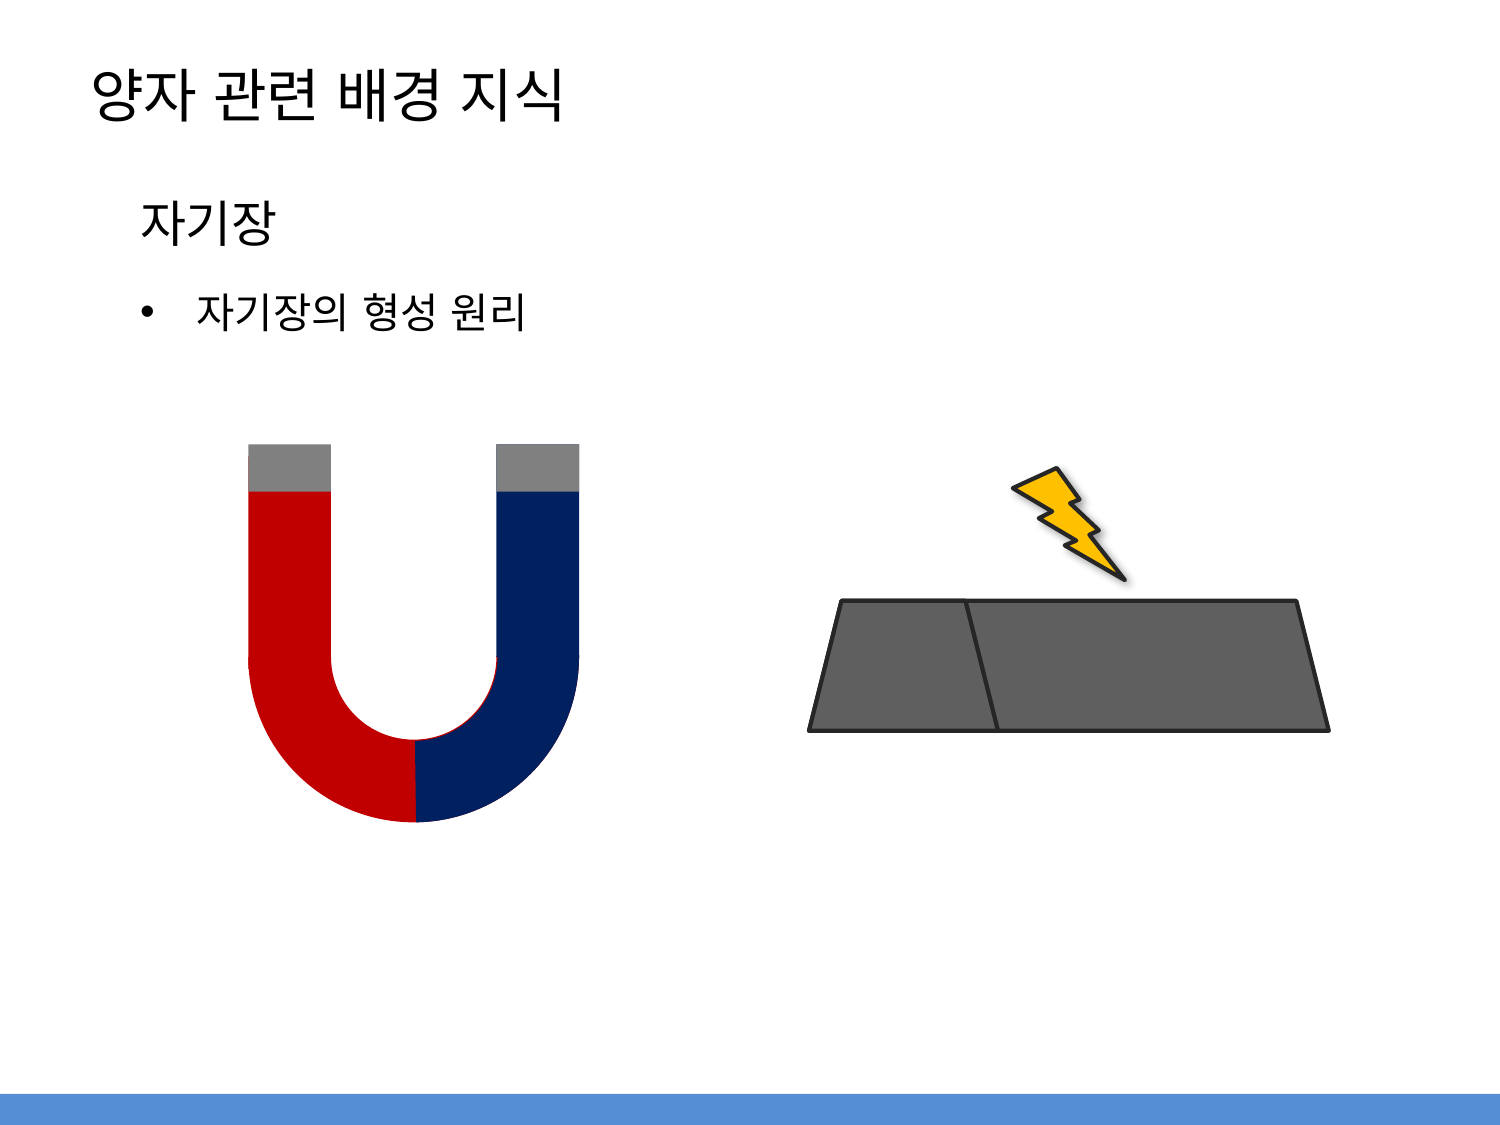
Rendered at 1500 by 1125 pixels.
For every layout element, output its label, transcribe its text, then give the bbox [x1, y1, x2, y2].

text_box [1010, 466, 1127, 582]
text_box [808, 600, 1330, 731]
title 양자 관련 배경 지식 [75, 0, 1425, 188]
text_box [248, 444, 580, 823]
text_box [0, 1092, 1500, 1125]
text_box 자기장의 형성 원리 [125, 278, 727, 344]
text_box 자기장 [125, 185, 504, 261]
